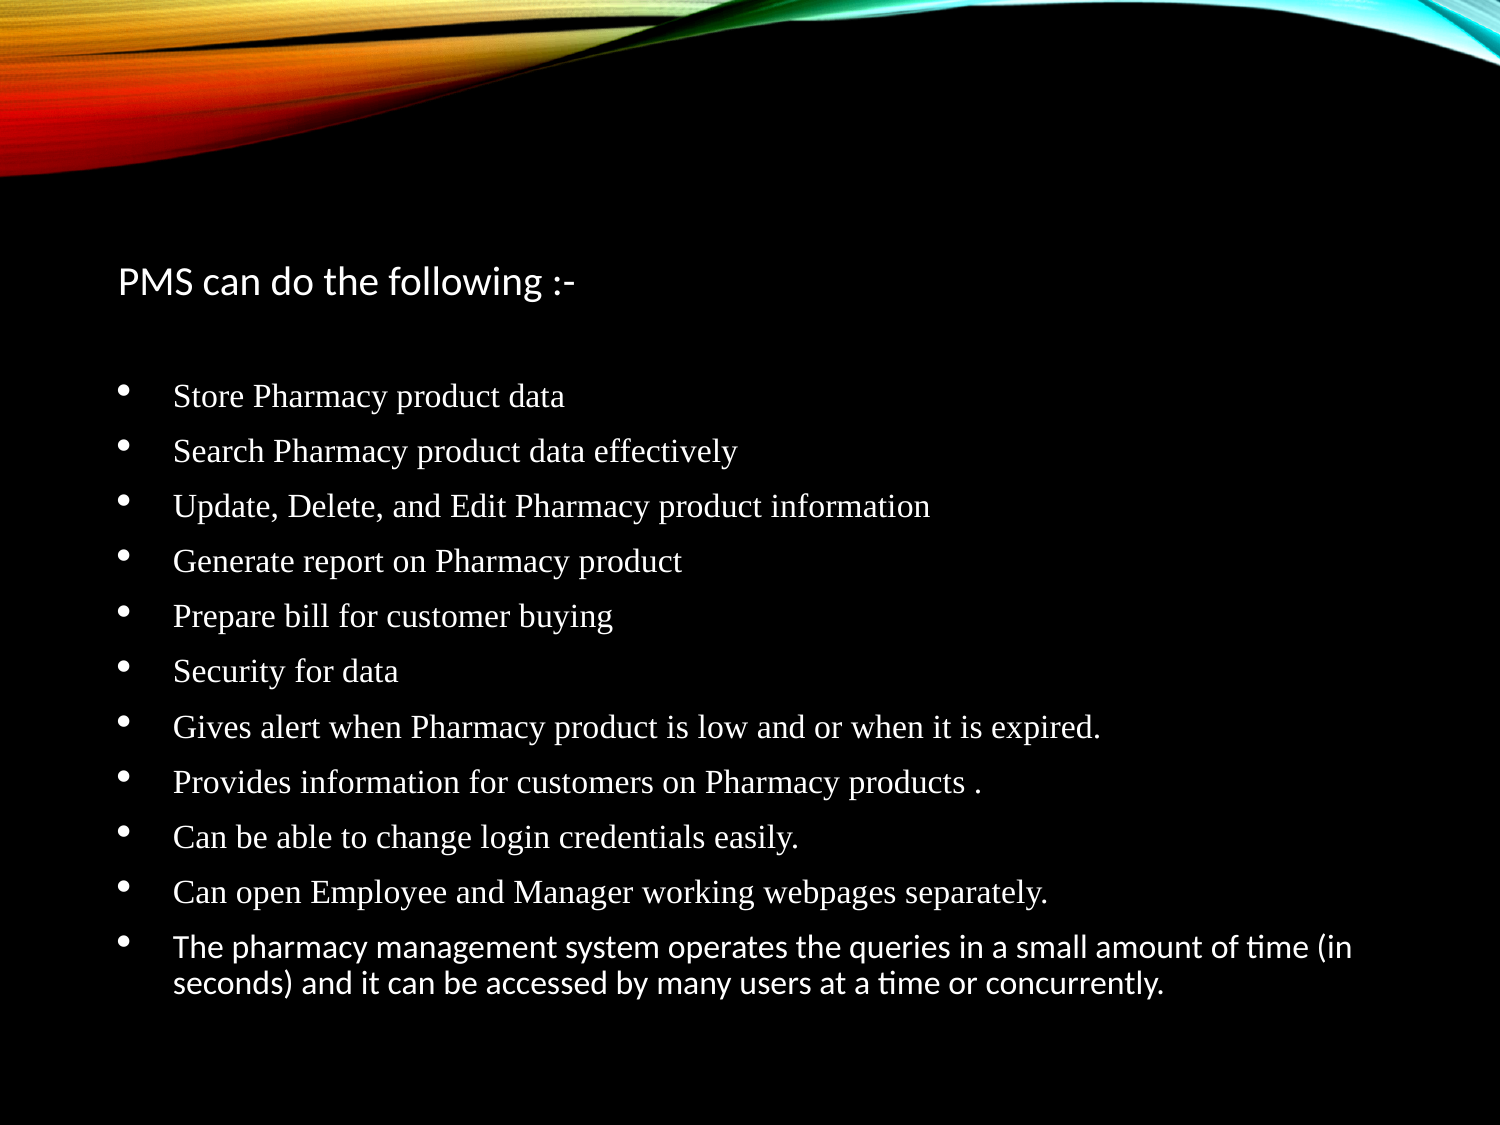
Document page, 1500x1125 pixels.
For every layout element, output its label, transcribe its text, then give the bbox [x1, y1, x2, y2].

picture [0, 0, 1500, 178]
list PMS can do the following :- Store Pharmacy product data Search Pharmacy product data effectively Update, Delete, and Edit Pharmacy product information Generate report on Pharmacy product Prepare bill for customer buying Security for data Gives alert when Pharmacy product is low and or when it is expired. Provides information for customers on Pharmacy products . Can be able to change login credentials easily. Can open Employee and Manager working webpages separately. The pharmacy management system operates the queries in a small amount of time (in seconds) and it can be accessed by many users at a time or concurrently. [103, 58, 1397, 1014]
